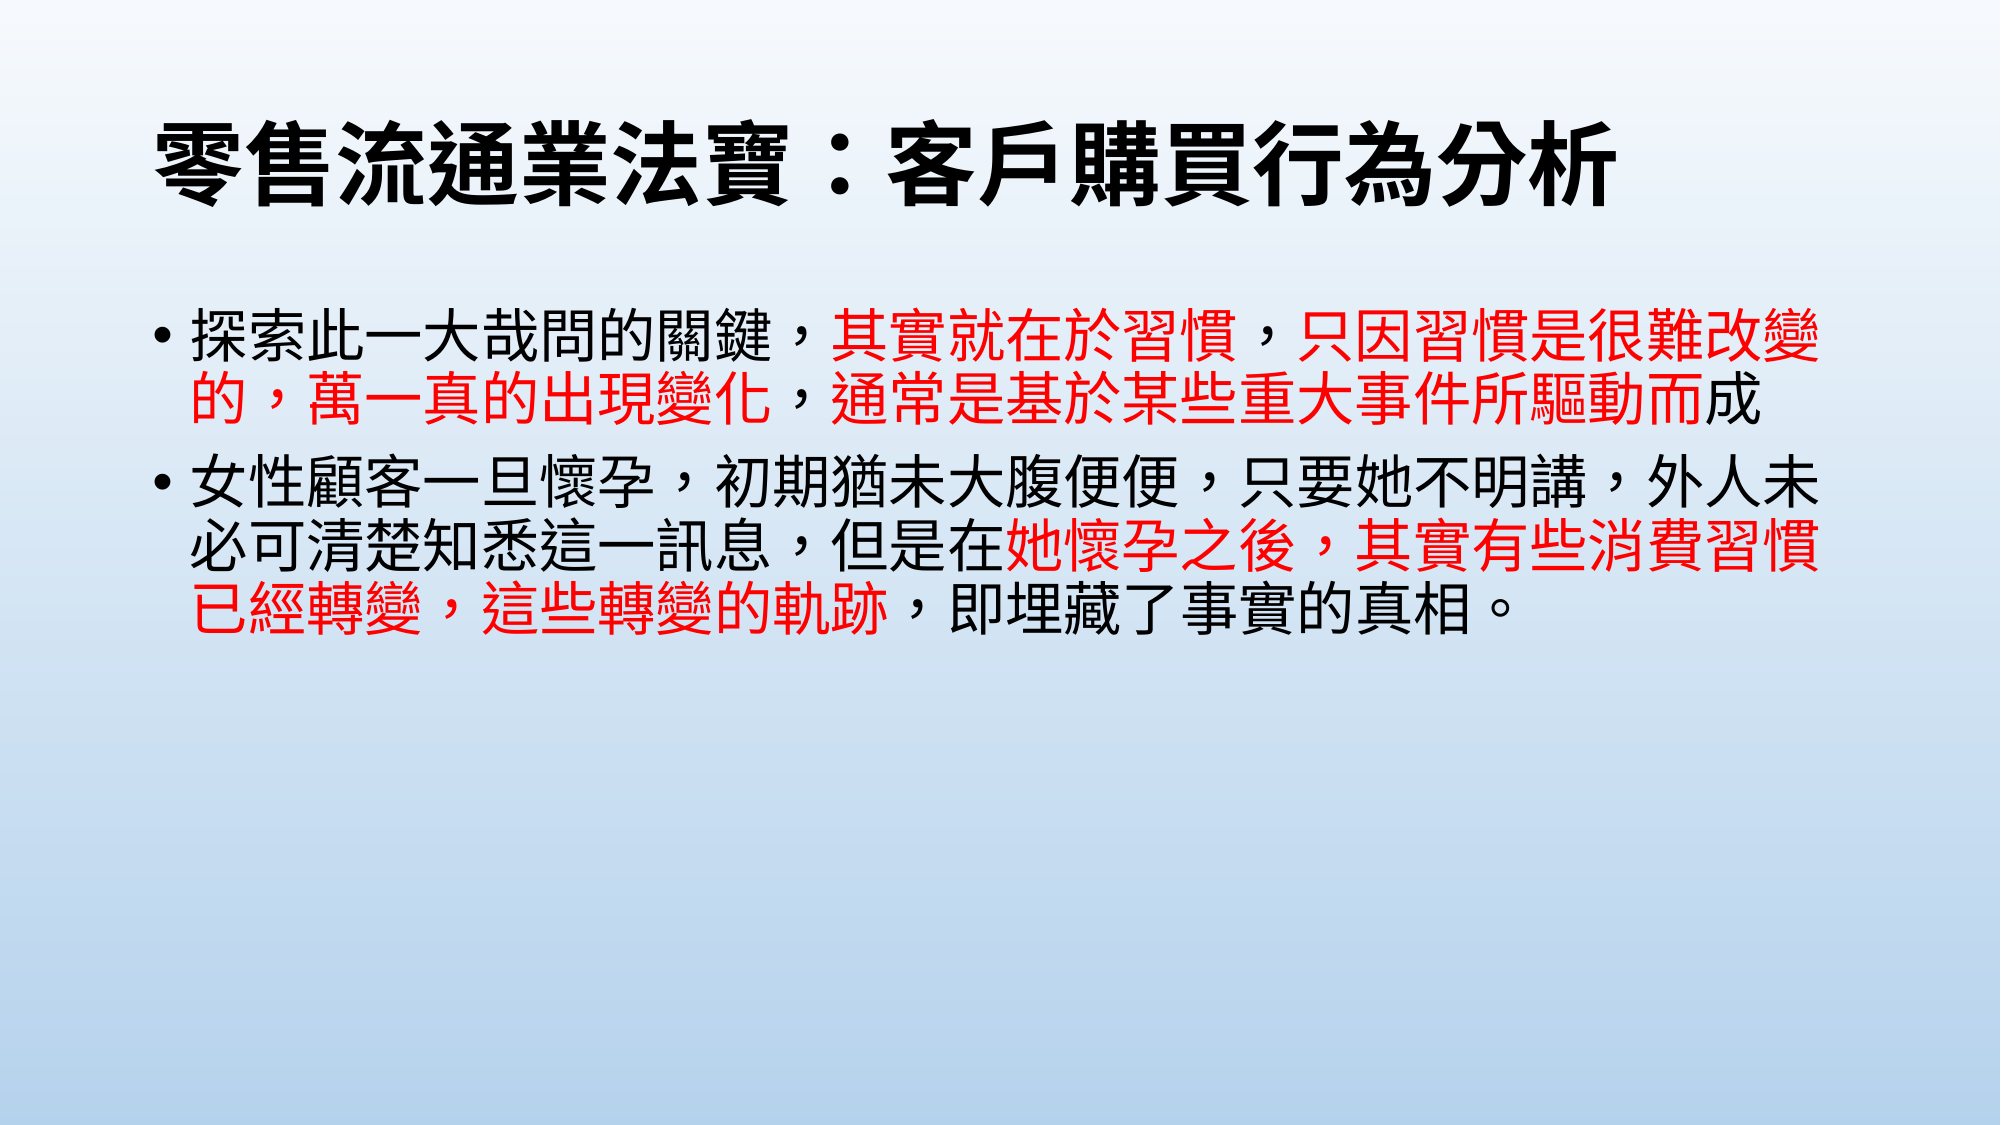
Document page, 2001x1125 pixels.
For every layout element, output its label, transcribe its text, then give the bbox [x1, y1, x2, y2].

list 探索此一大哉問的關鍵，其實就在於習慣，只因習慣是很難改變的，萬一真的出現變化，通常是基於某些重大事件所驅動而成 女性顧客一旦懷孕，初期猶未大腹便便，只要她不明講，外人未必可清楚知悉這一訊息，但是在她懷孕之後，其實有些消費習慣已經轉變，這些轉變的軌跡，即埋藏了事實的真相。 [137, 299, 1863, 1014]
title 零售流通業法寶：客戶購買行為分析 [137, 59, 1863, 278]
